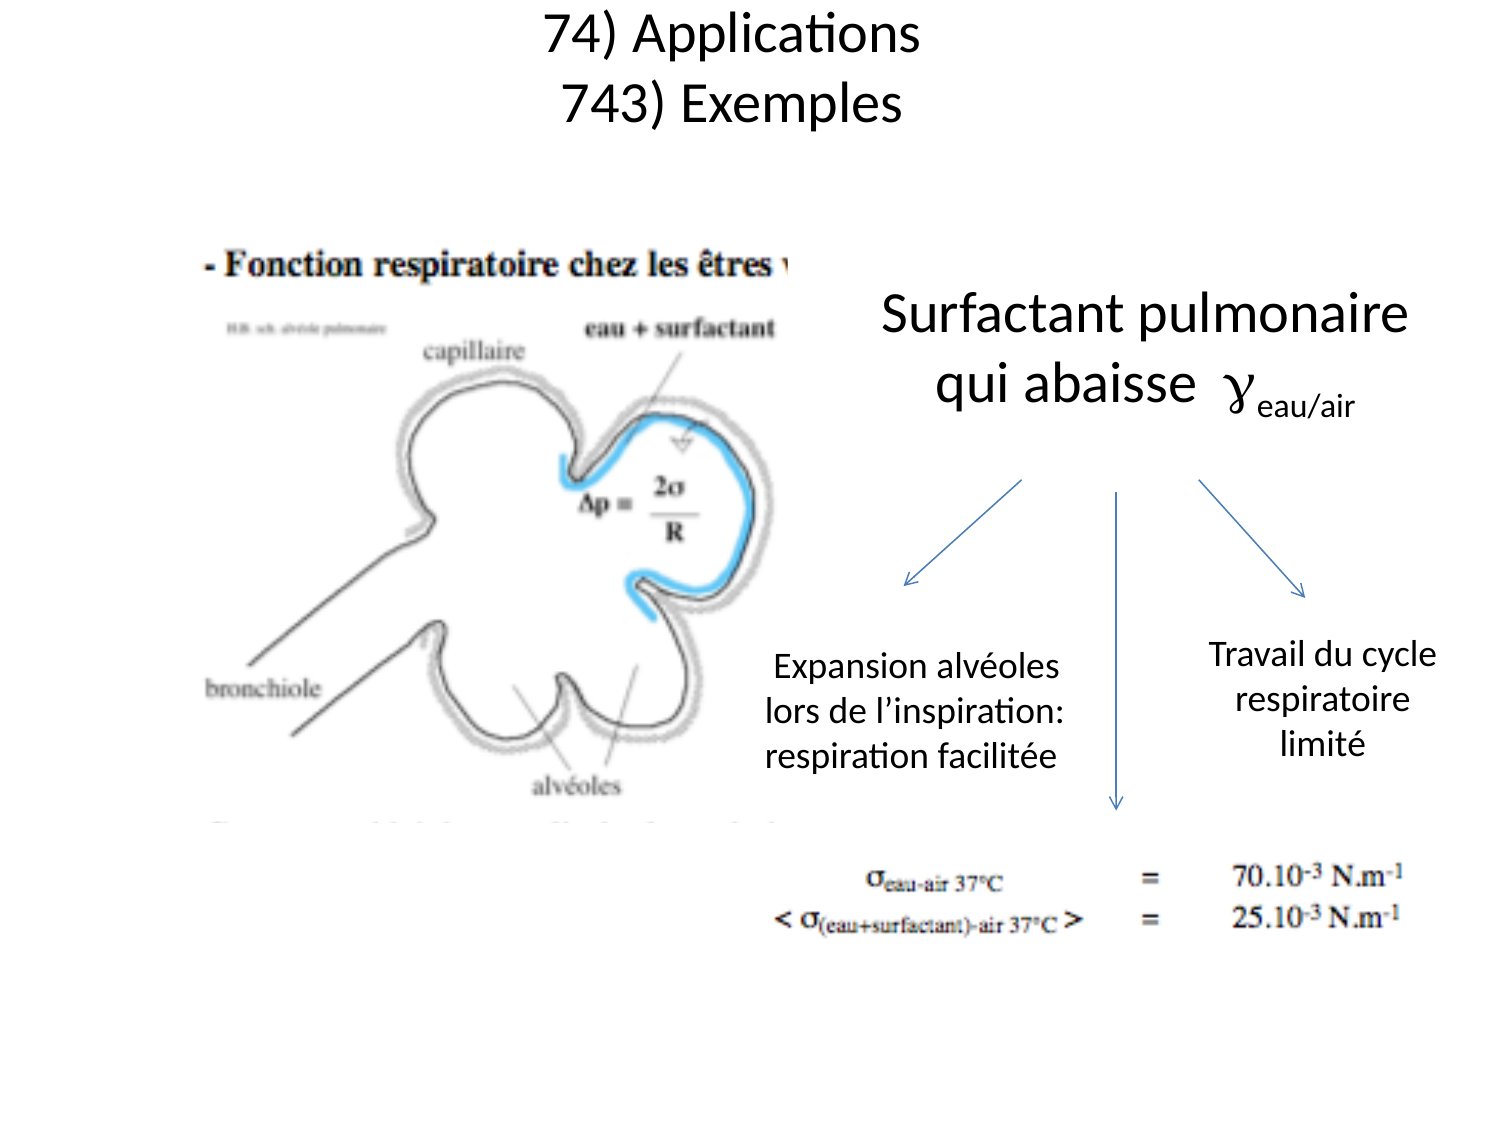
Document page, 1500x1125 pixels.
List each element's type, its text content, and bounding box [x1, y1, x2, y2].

text_box Surfactant pulmonaire qui abaisse eau/air [856, 267, 1436, 432]
title 74) Applications 743) Exemples [0, 0, 1500, 217]
picture [749, 857, 1459, 953]
picture [170, 219, 788, 823]
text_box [903, 479, 1022, 587]
text_box Expansion alvéoles lors de l’inspiration: respiration facilitée [792, 633, 1105, 784]
text_box Travail du cycle respiratoire limité [1175, 621, 1471, 772]
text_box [1198, 479, 1306, 599]
